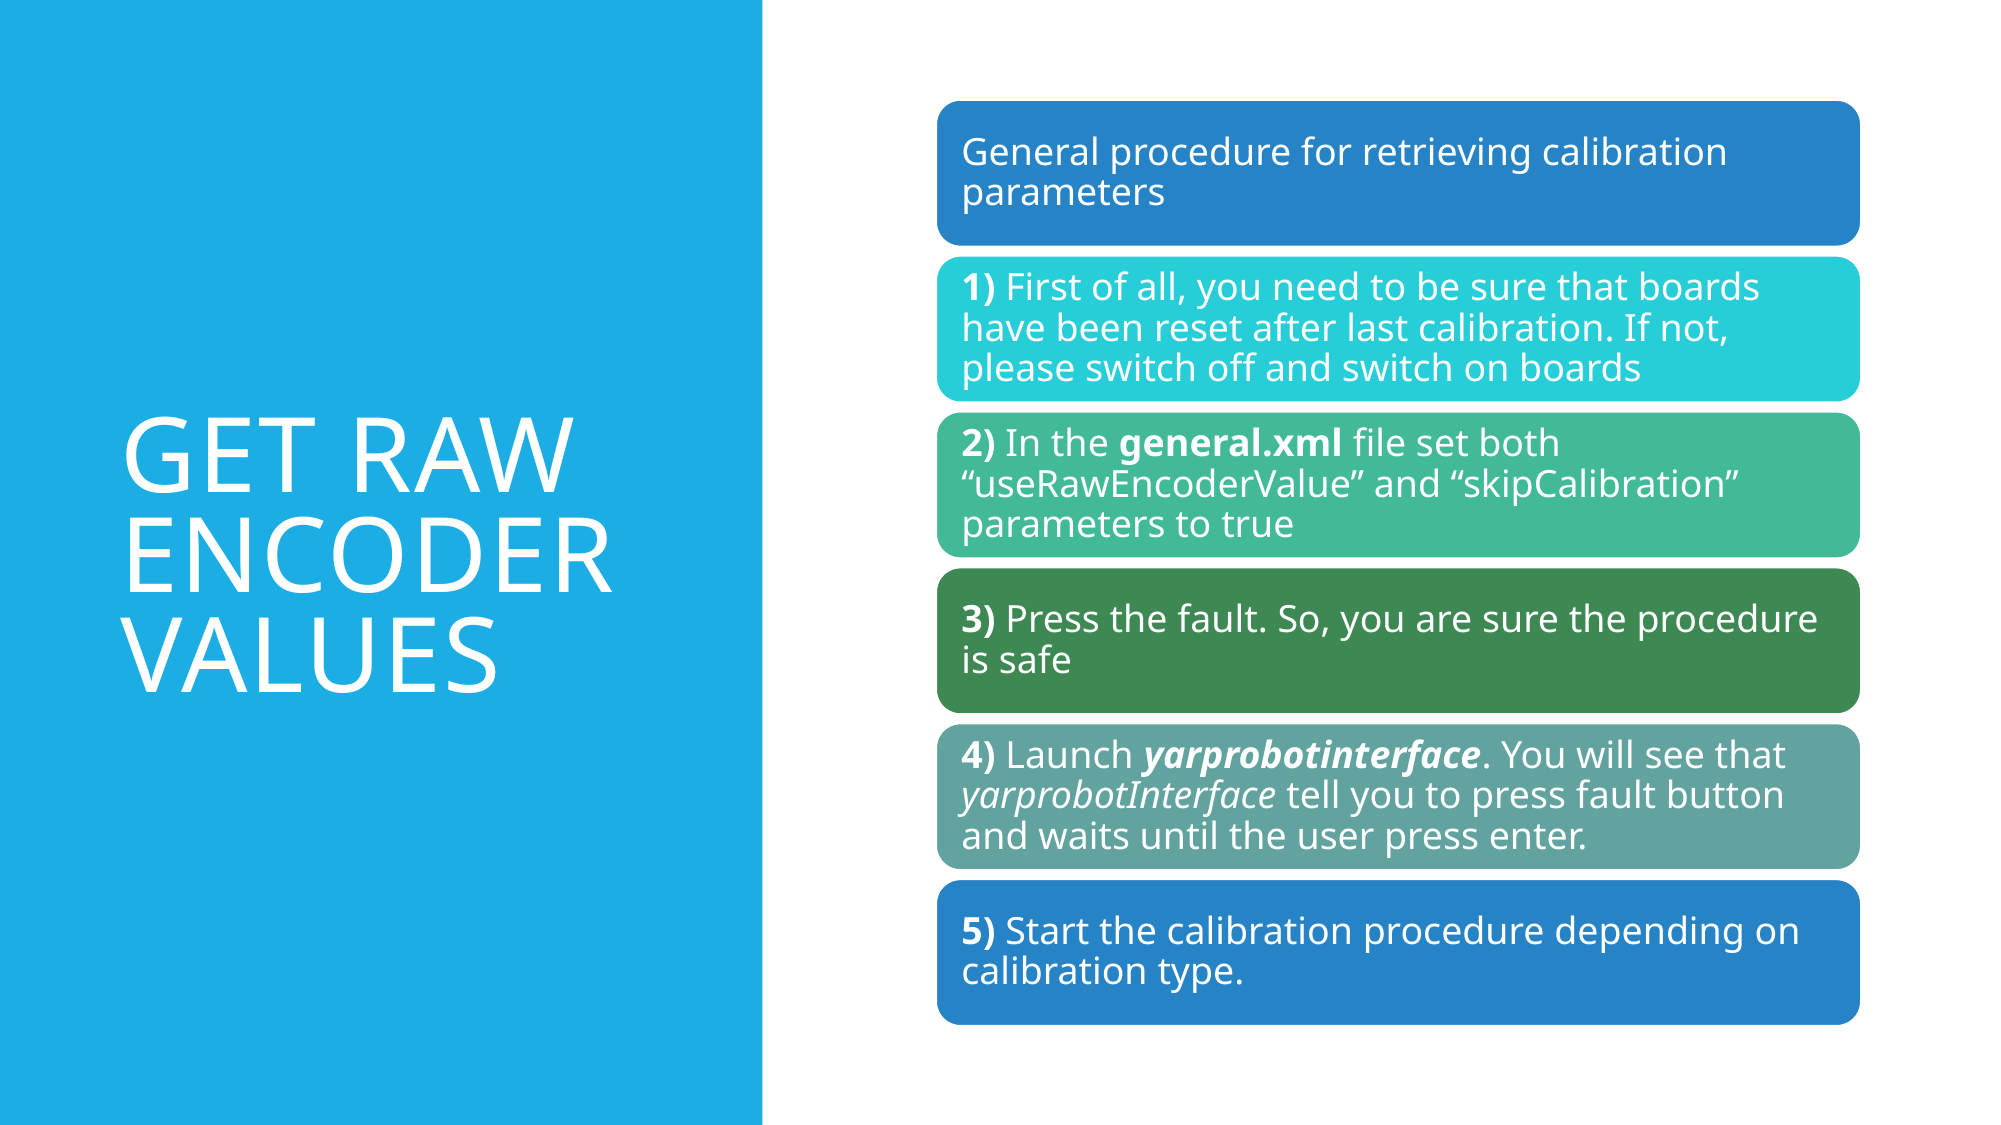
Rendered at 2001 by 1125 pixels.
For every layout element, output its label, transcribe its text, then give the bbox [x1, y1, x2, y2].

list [935, 80, 1862, 1045]
title Get Raw encoder values [105, 105, 666, 1020]
text_box [0, 0, 764, 1125]
